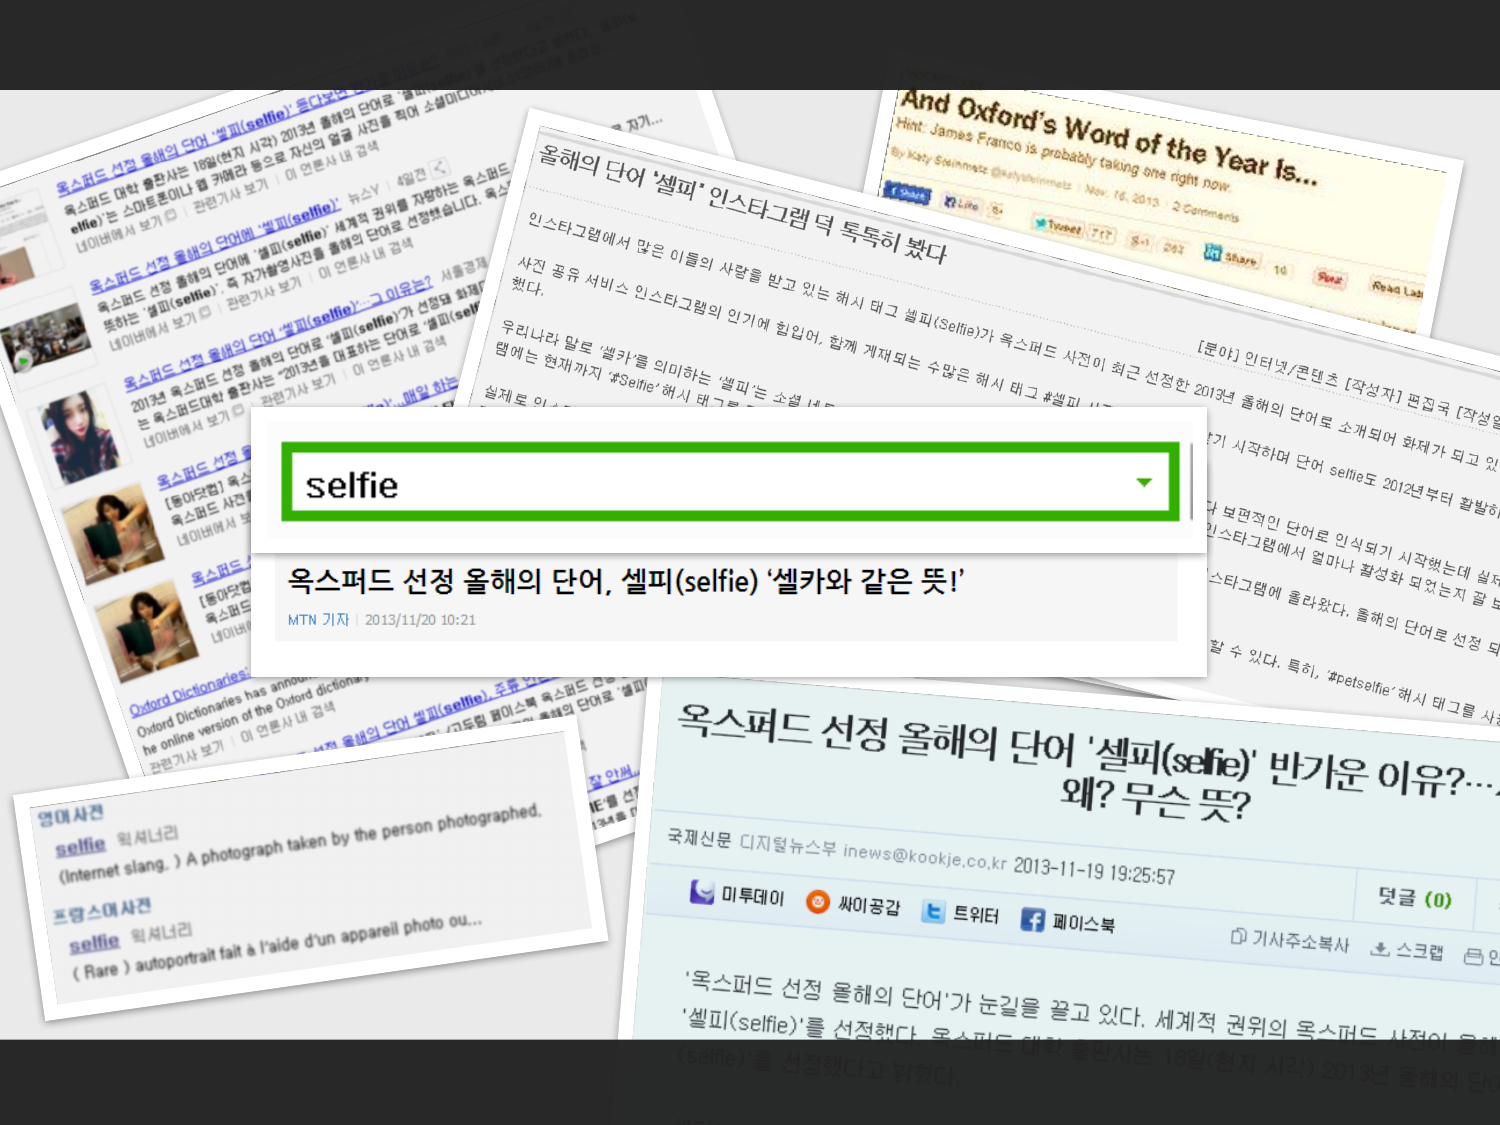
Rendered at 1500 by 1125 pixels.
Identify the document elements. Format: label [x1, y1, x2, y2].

picture [265, 421, 1194, 540]
text_box [0, 0, 1500, 1125]
